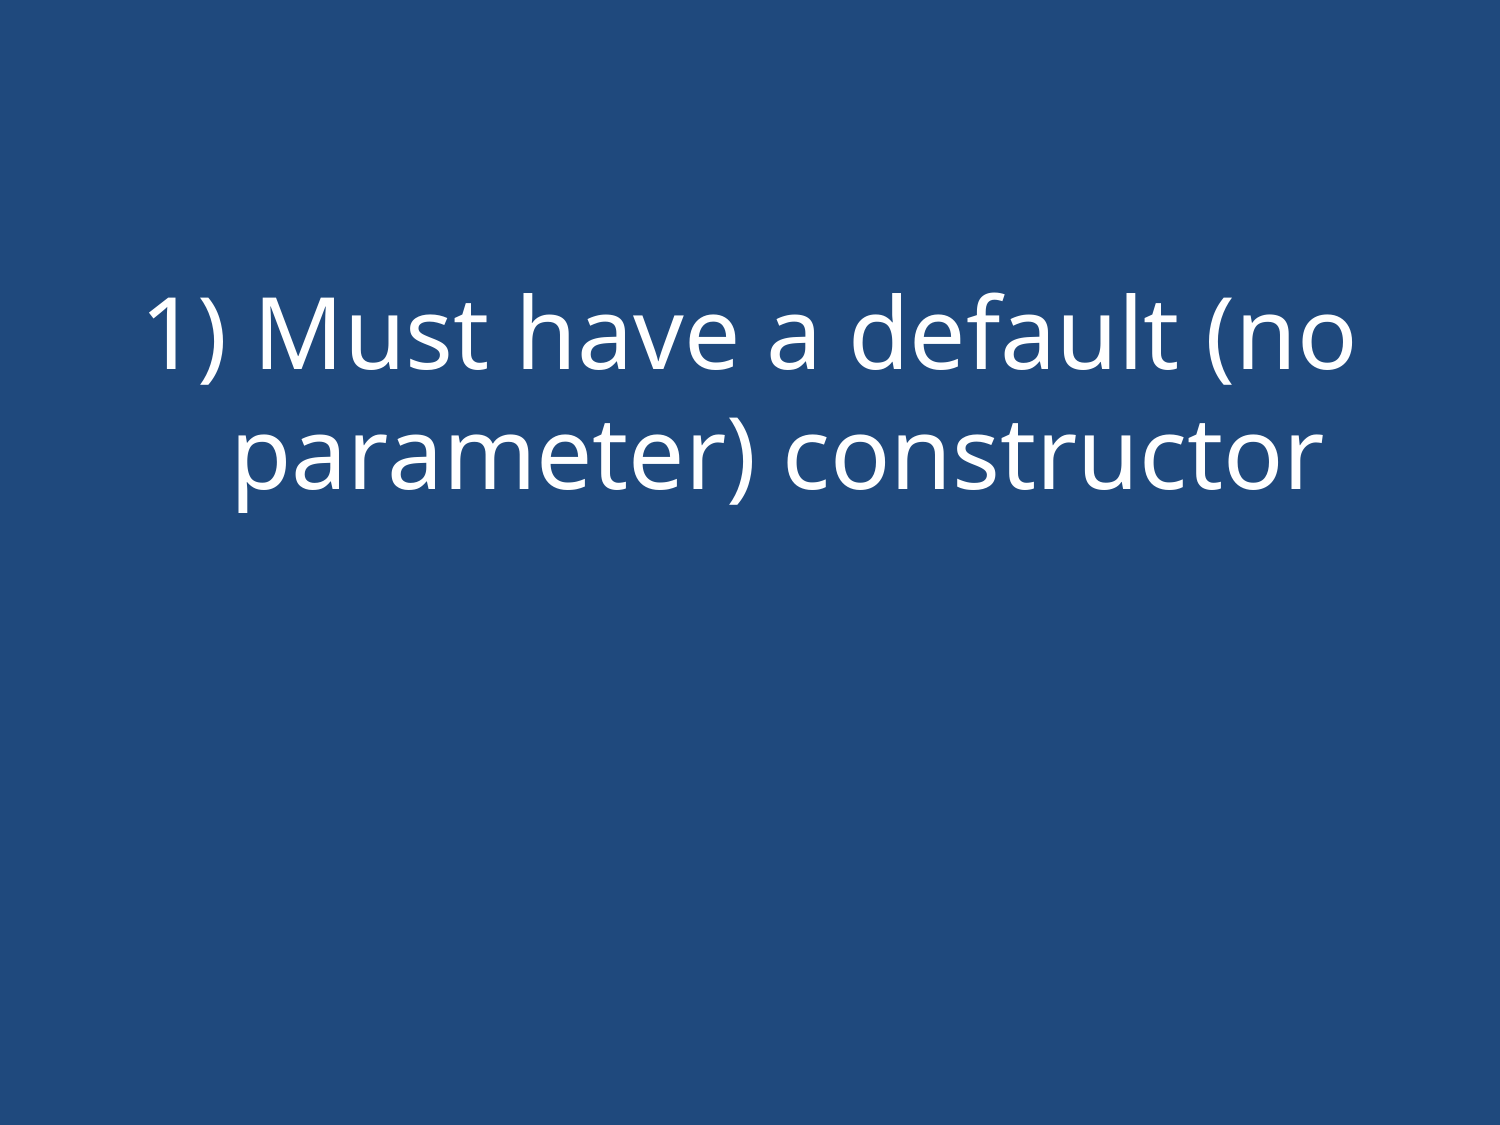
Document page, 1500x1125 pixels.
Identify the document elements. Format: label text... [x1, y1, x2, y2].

list 1) Must have a default (no parameter) constructor [75, 262, 1425, 1005]
